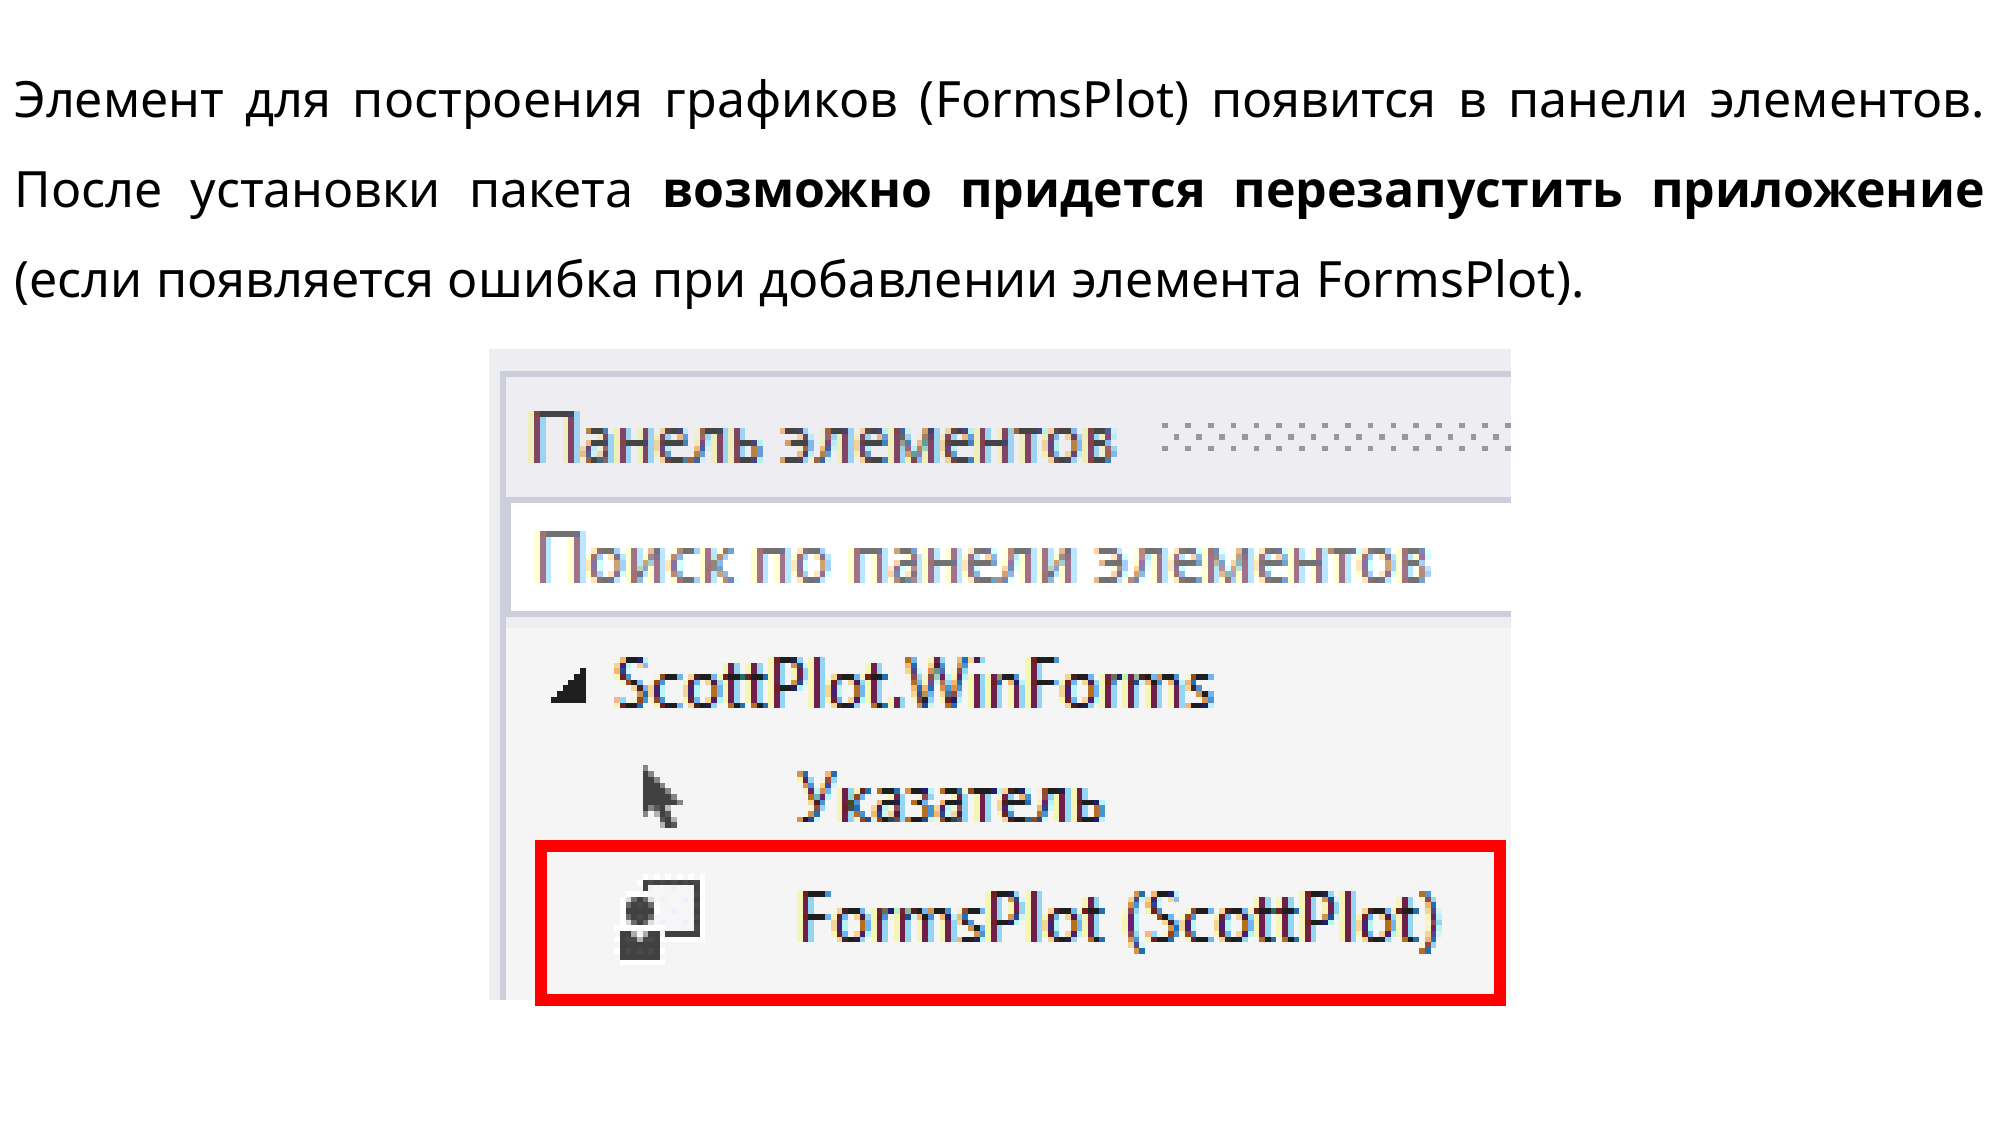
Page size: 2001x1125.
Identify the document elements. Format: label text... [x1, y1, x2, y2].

picture [489, 349, 1511, 1000]
text_box Элемент для построения графиков (FormsPlot) появится в панели элементов. После установки пакета возможно придется перезапустить приложение (если появляется ошибка при добавлении элемента FormsPlot). [0, 29, 2000, 315]
